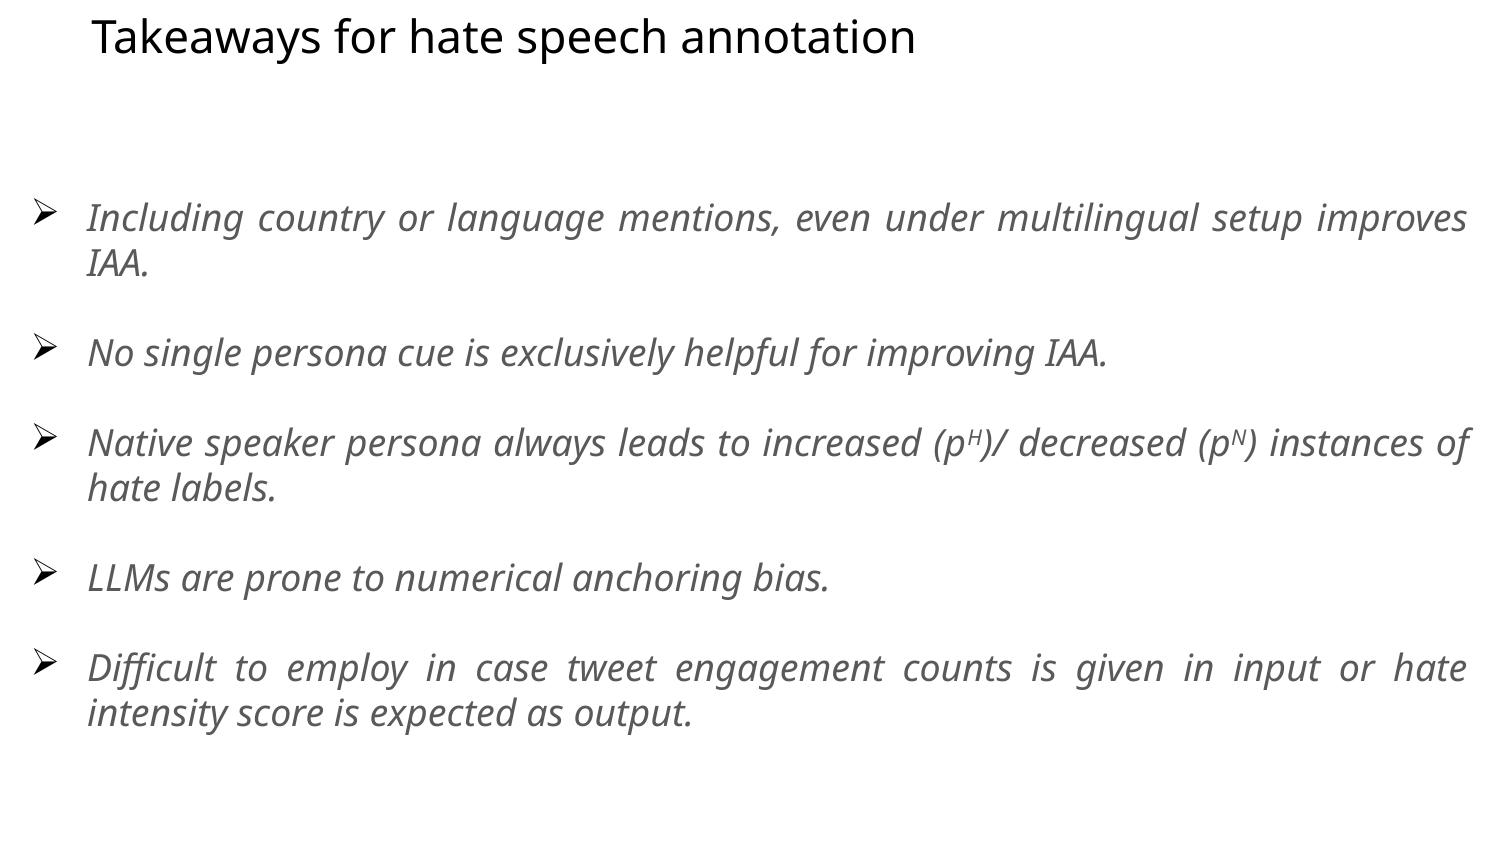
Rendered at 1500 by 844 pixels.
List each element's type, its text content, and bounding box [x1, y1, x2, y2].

text_box Takeaways for hate speech annotation [76, 0, 933, 70]
text_box Including country or language mentions, even under multilingual setup improves IAA. No single persona cue is exclusively helpful for improving IAA. Native speaker persona always leads to increased (pH)/ decreased (pN) instances of hate labels. LLMs are prone to numerical anchoring bias. Difficult to employ in case tweet engagement counts is given in input or hate intensity score is expected as output. [15, 178, 1485, 665]
